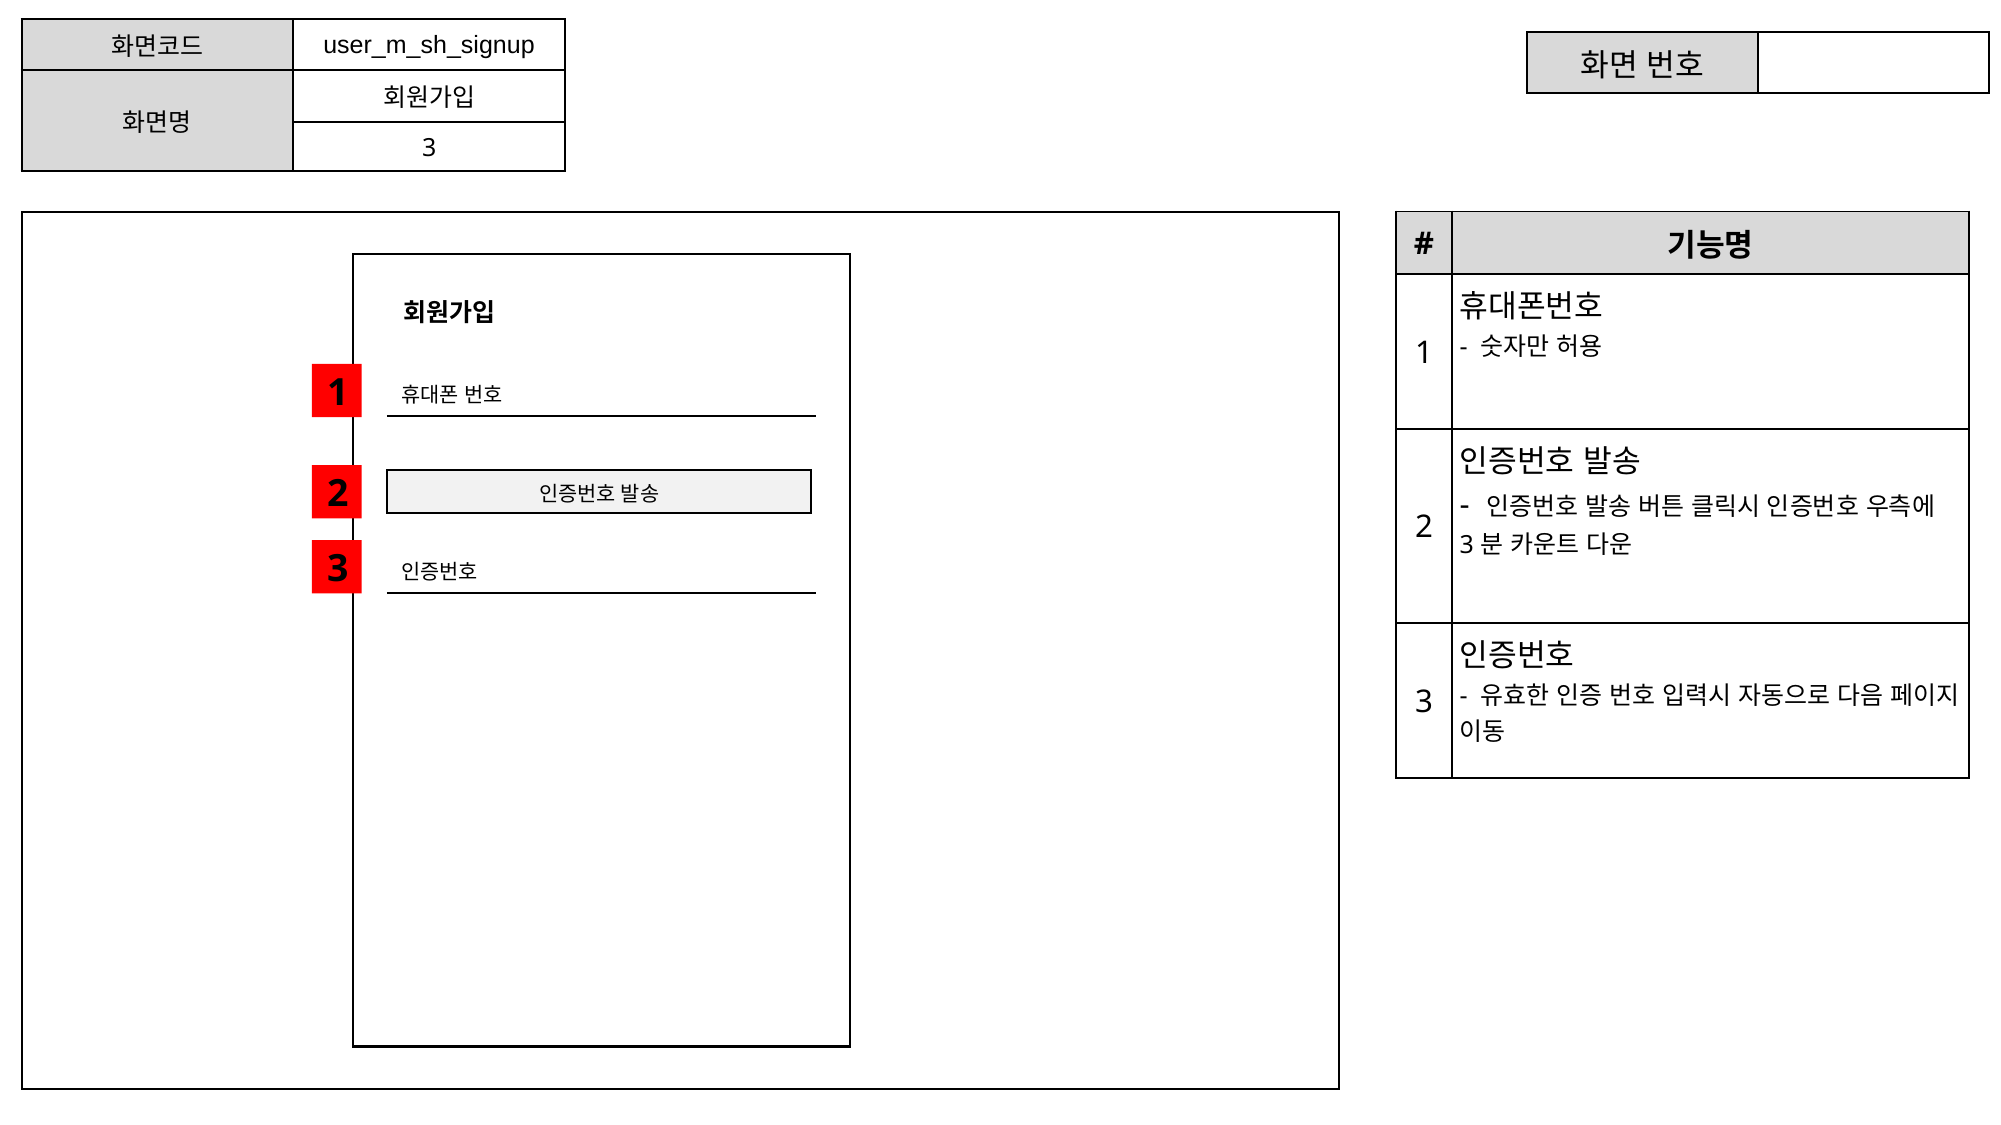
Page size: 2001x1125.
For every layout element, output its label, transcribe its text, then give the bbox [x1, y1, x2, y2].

table_cell 1 [1397, 275, 1451, 428]
table_header 화면코드 [23, 20, 292, 69]
table_cell 회원가입 [294, 71, 564, 121]
table_cell 3 [294, 123, 564, 170]
table_header 휴대폰 번호 [387, 371, 816, 415]
text_box [353, 254, 851, 1047]
table_header 인증번호 발송 [388, 471, 810, 512]
table_cell 인증번호 발송 - 인증번호 발송 버튼 클릭시 인증번호 우측에 3분 카운트 다운 [1453, 430, 1968, 622]
table_header [1759, 33, 1988, 92]
table_cell 화면명 [23, 71, 292, 170]
table_cell 3 [1397, 624, 1451, 777]
table_cell 휴대폰번호 - 숫자만 허용 [1453, 275, 1968, 428]
table_header 화면 번호 [1528, 33, 1757, 92]
text_box 2 [311, 465, 362, 519]
text_box 1 [311, 363, 362, 418]
table_header user_m_sh_signup [294, 20, 564, 69]
table_header 인증번호 [387, 548, 816, 592]
table_header # [1397, 212, 1451, 273]
text_box [21, 211, 1340, 1090]
table_header 기능명 [1453, 212, 1968, 273]
text_box 회원가입 [396, 277, 610, 346]
text_box 3 [311, 540, 362, 594]
table_cell 인증번호 - 유효한 인증 번호 입력시 자동으로 다음 페이지 이동 [1453, 624, 1968, 777]
table_cell 2 [1397, 430, 1451, 622]
